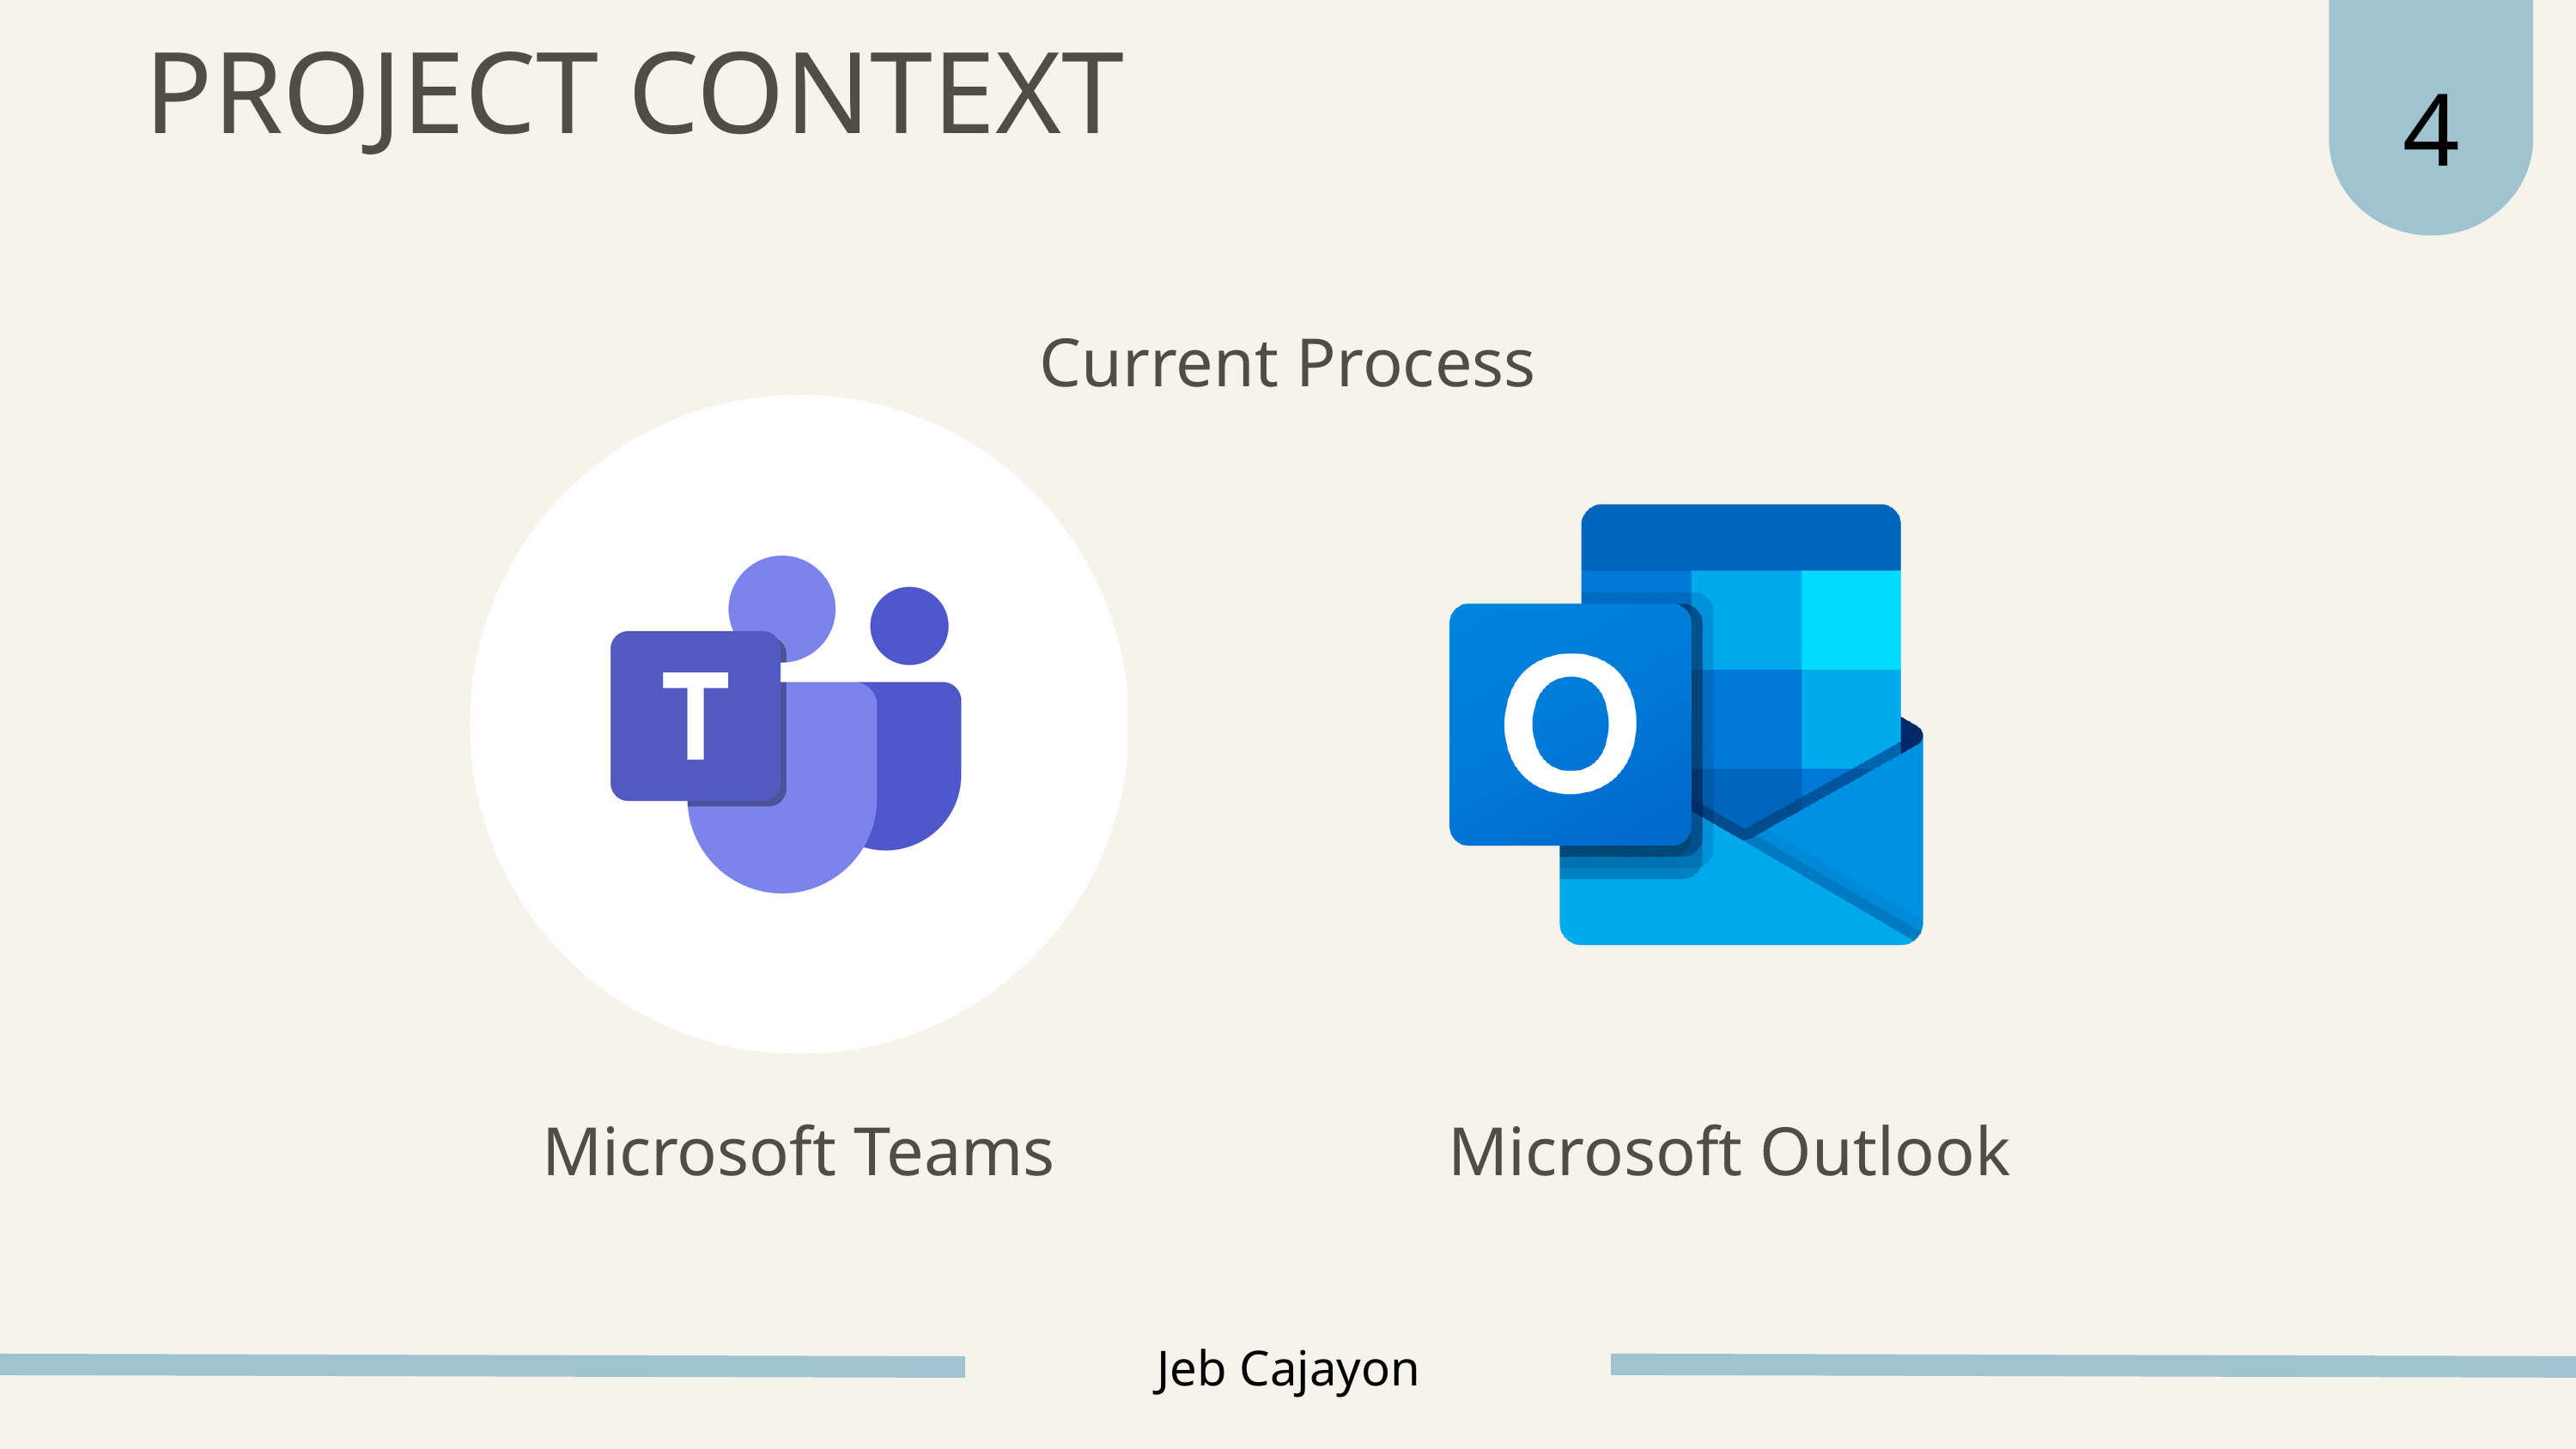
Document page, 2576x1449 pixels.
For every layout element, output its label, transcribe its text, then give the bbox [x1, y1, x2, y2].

text_box Current Process [0, 306, 2576, 401]
text_box Microsoft Outlook [1239, 1095, 2221, 1190]
text_box [470, 401, 1128, 1053]
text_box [2320, 0, 2542, 236]
text_box PROJECT CONTEXT [144, 0, 1550, 156]
text_box [1287, 500, 2083, 949]
text_box Microsoft Teams [308, 1095, 1239, 1190]
text_box Jeb Cajayon [804, 1327, 1774, 1396]
